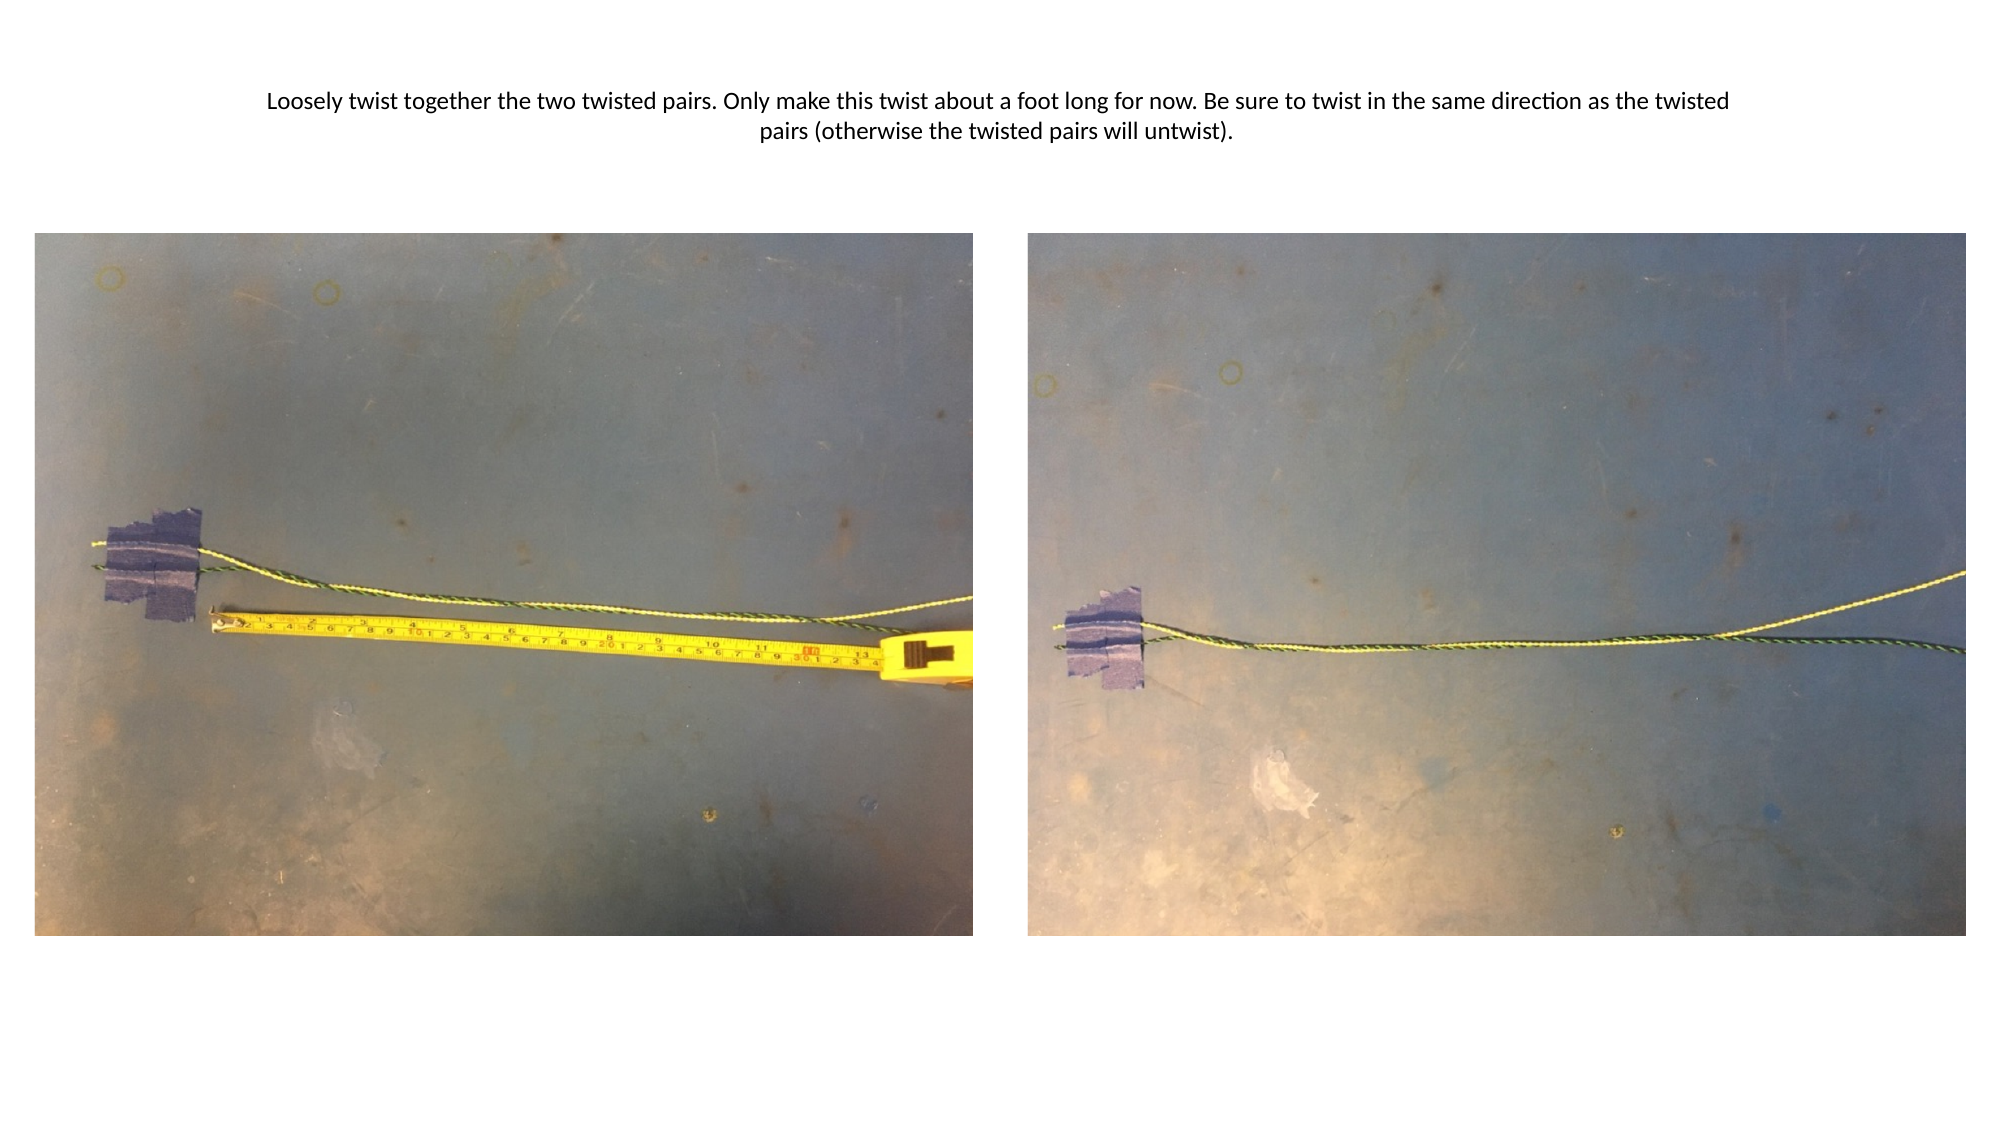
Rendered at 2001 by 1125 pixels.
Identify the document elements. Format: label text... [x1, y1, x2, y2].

text_box Loosely twist together the two twisted pairs. Only make this twist about a foot long for now. Be sure to twist in the same direction as the twisted pairs (otherwise the twisted pairs will untwist). [237, 77, 1763, 152]
picture [36, 115, 972, 1053]
picture [1029, 115, 1965, 1053]
